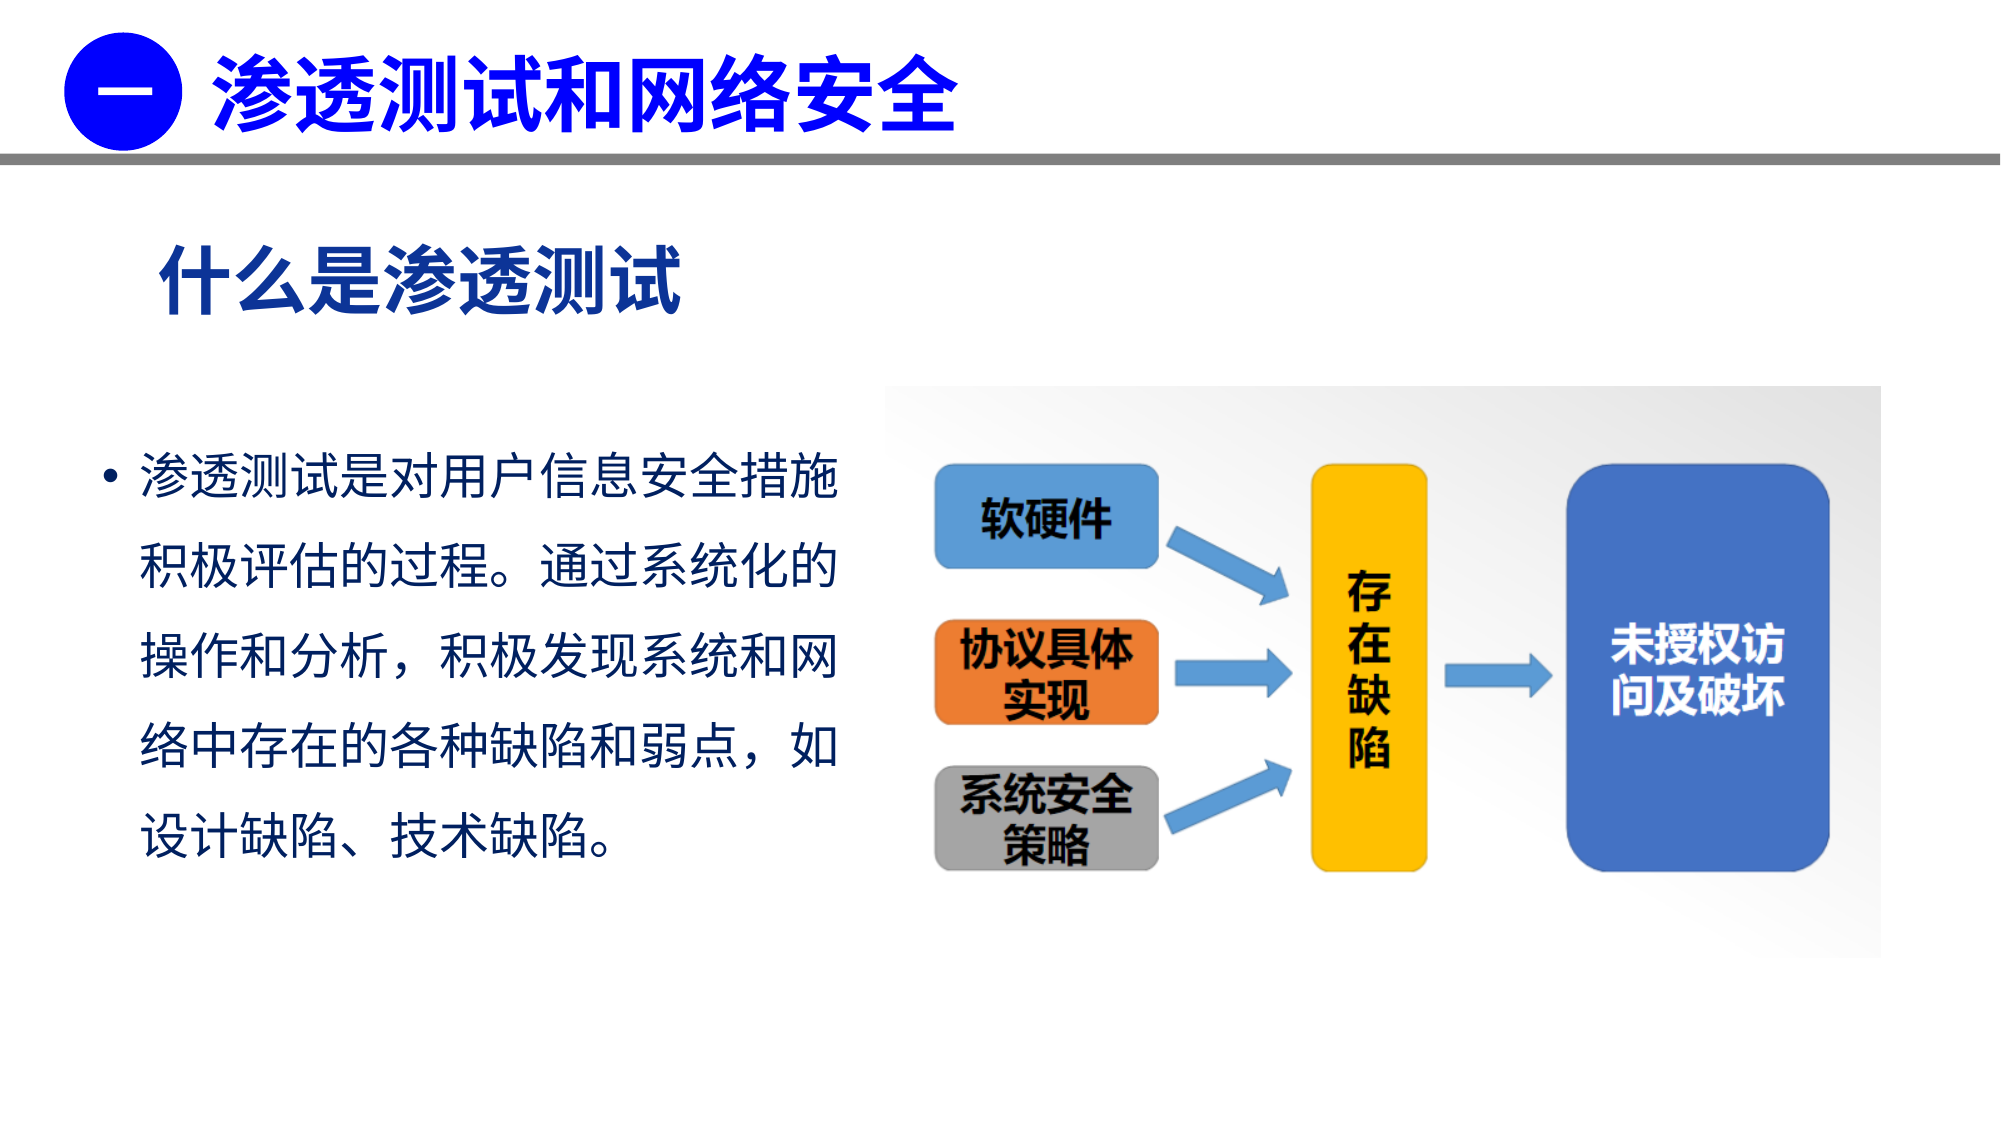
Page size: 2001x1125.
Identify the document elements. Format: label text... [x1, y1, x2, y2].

text_box 渗透测试和网络安全 [195, 34, 1936, 150]
text_box 什么是渗透测试 [142, 226, 800, 331]
text_box 渗透测试是对用户信息安全措施积极评估的过程。通过系统化的操作和分析，积极发现系统和网络中存在的各种缺陷和弱点，如设计缺陷、技术缺陷。 [87, 407, 856, 974]
text_box 一 [63, 31, 184, 152]
picture [885, 386, 1881, 958]
